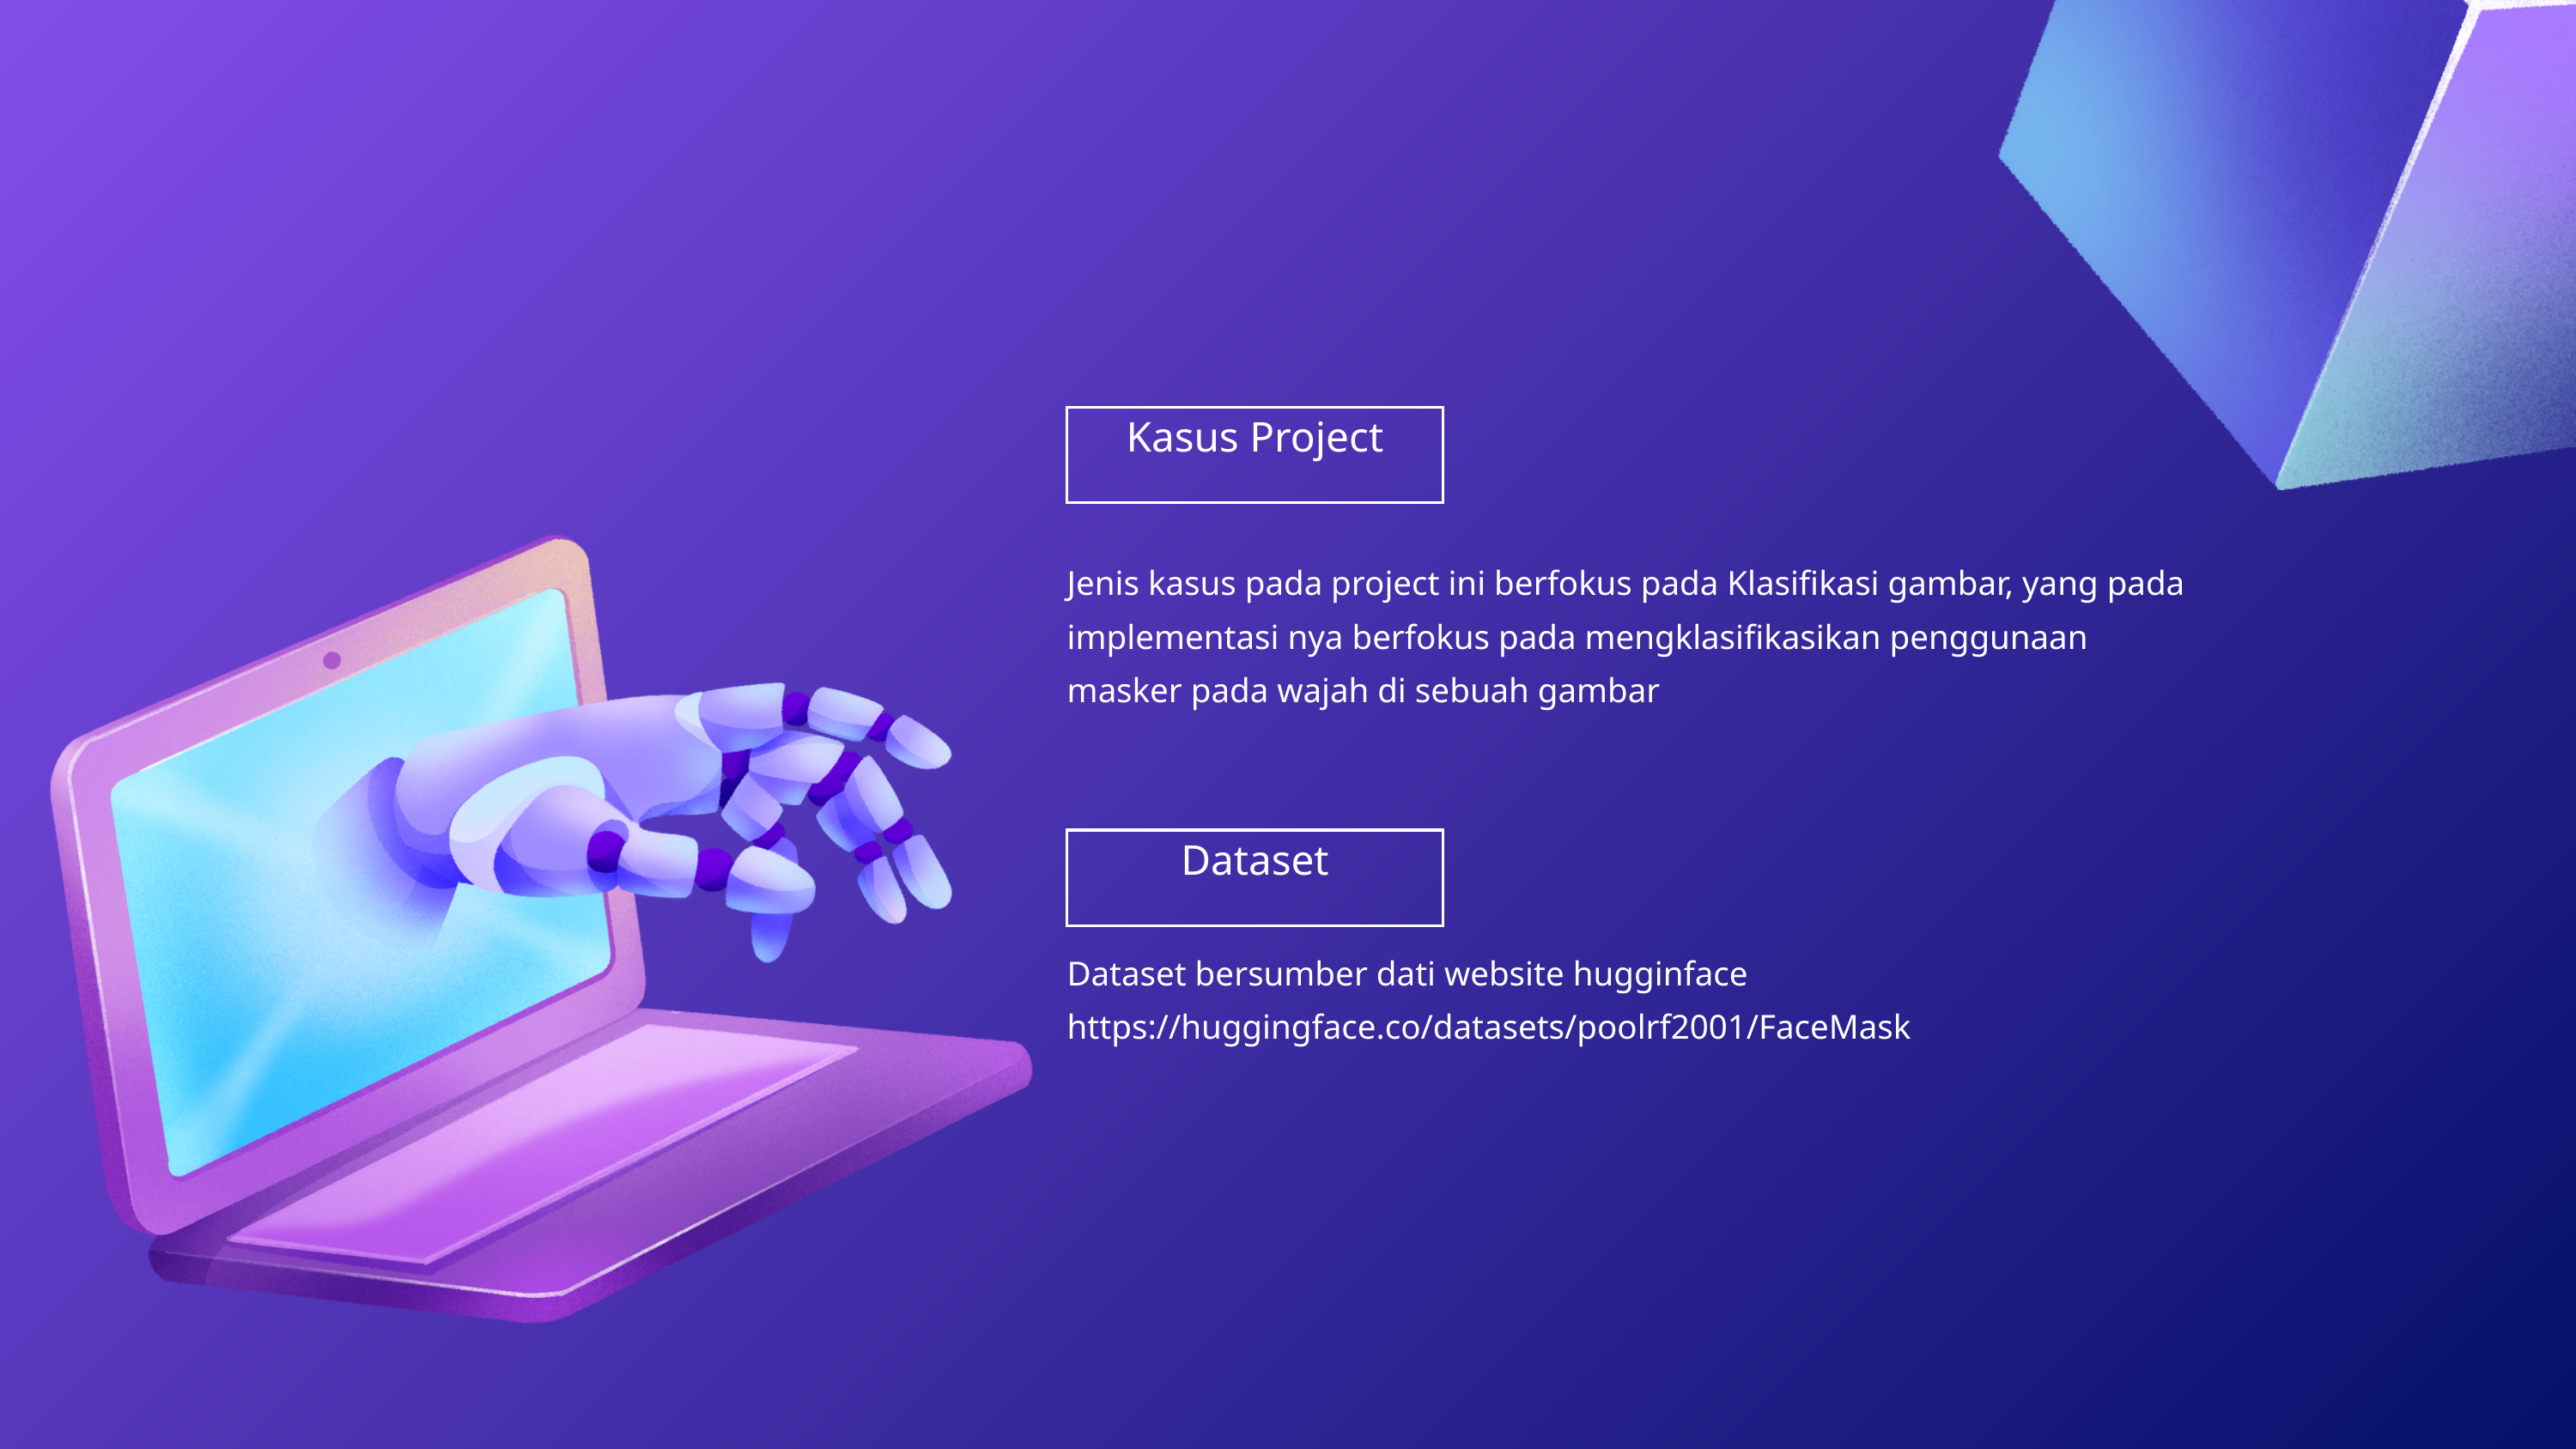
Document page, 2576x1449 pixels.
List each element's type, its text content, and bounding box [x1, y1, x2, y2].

text_box Dataset bersumber dati website hugginface https://huggingface.co/datasets/poolrf2001/FaceMask [1066, 938, 2209, 1046]
text_box [1990, 0, 2576, 490]
text_box Jenis kasus pada project ini berfokus pada Klasifikasi gambar, yang pada implementasi nya berfokus pada mengklasifikasikan penggunaan masker pada wajah di sebuah gambar [1066, 549, 2209, 710]
text_box [50, 535, 1035, 1324]
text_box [1066, 829, 1443, 926]
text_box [1066, 406, 1443, 503]
